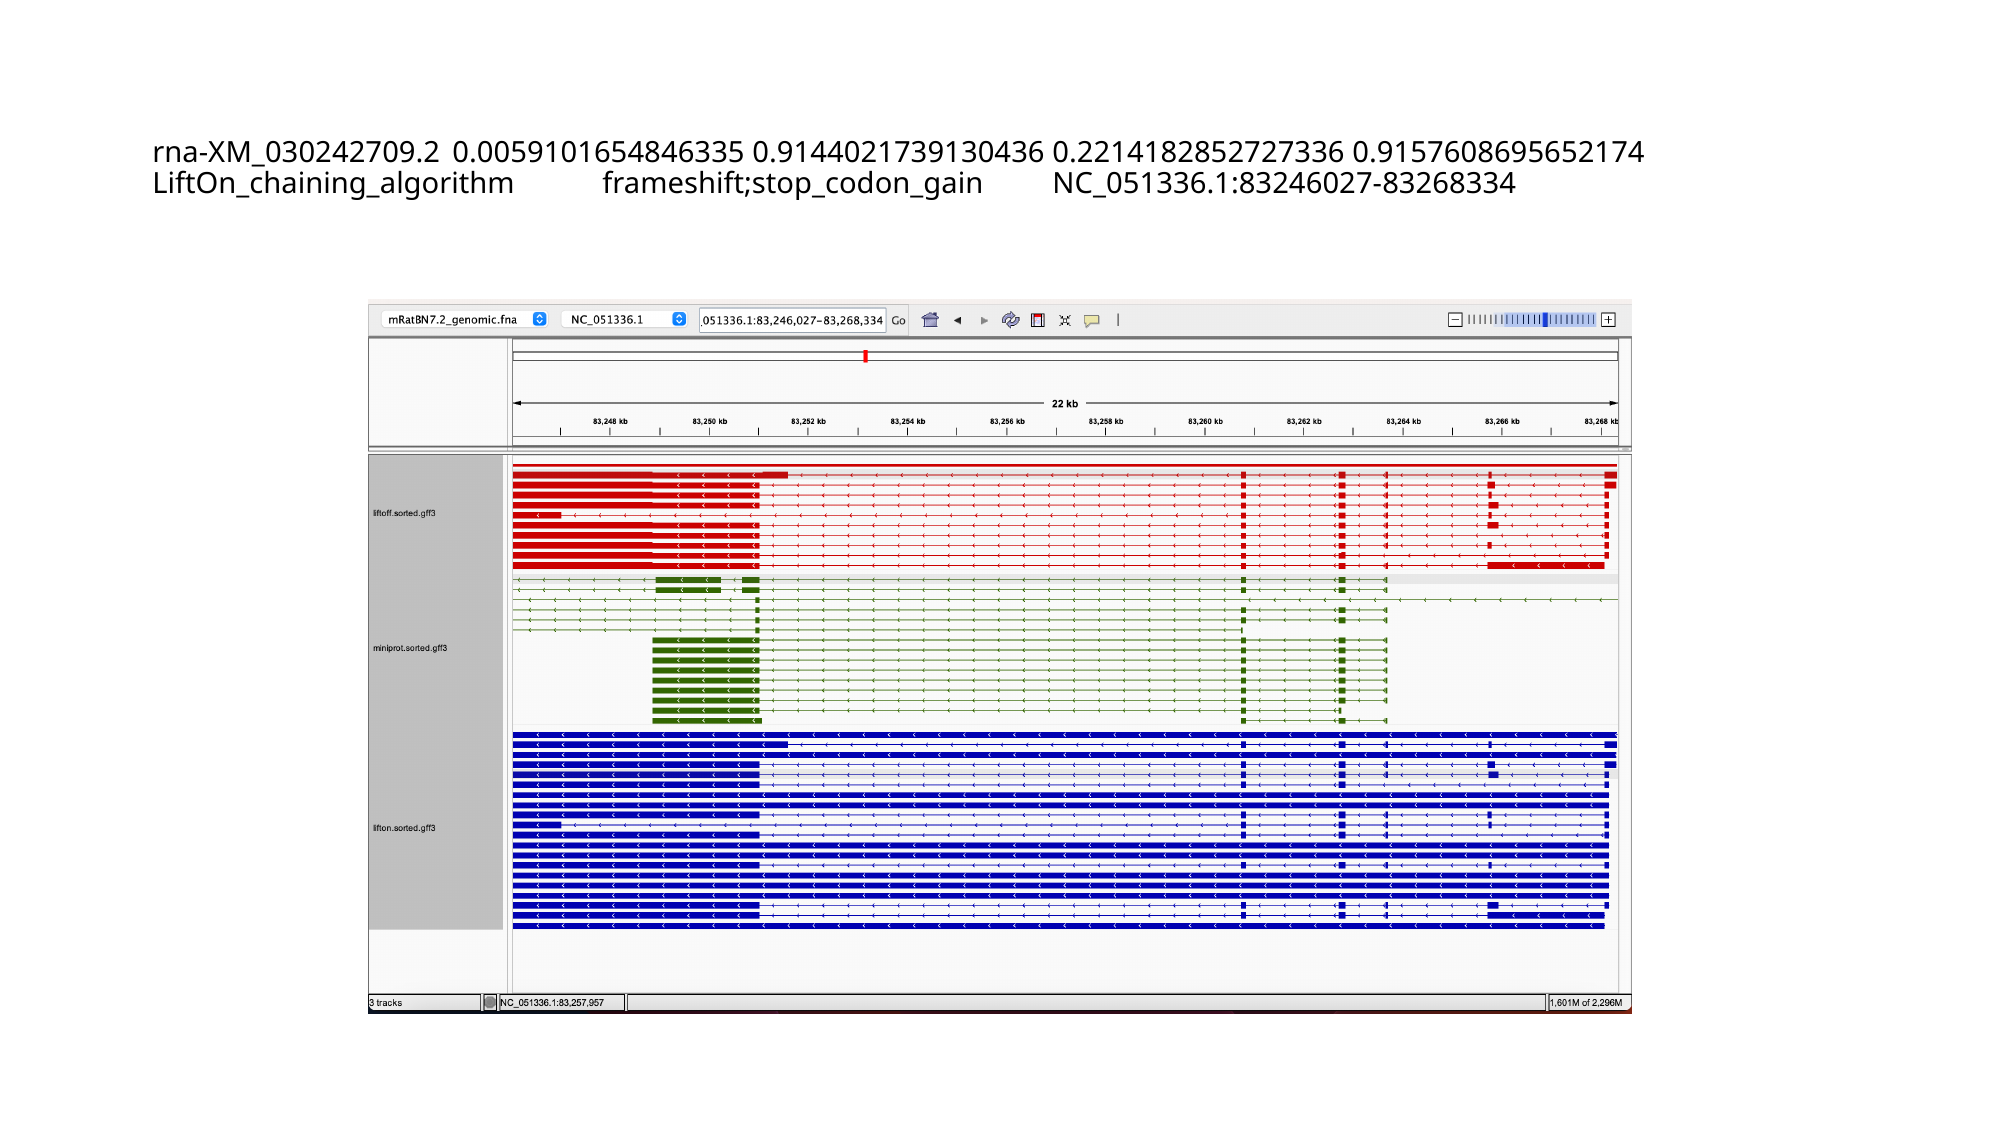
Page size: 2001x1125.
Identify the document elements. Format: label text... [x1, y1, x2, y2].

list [367, 299, 1632, 1014]
title rna-XM_030242709.2 0.0059101654846335 0.9144021739130436 0.2214182852727336 0.9157608695652174 LiftOn_chaining_algorithm frameshift;stop_codon_gain NC_051336.1:83246027-83268334 [137, 59, 1863, 278]
